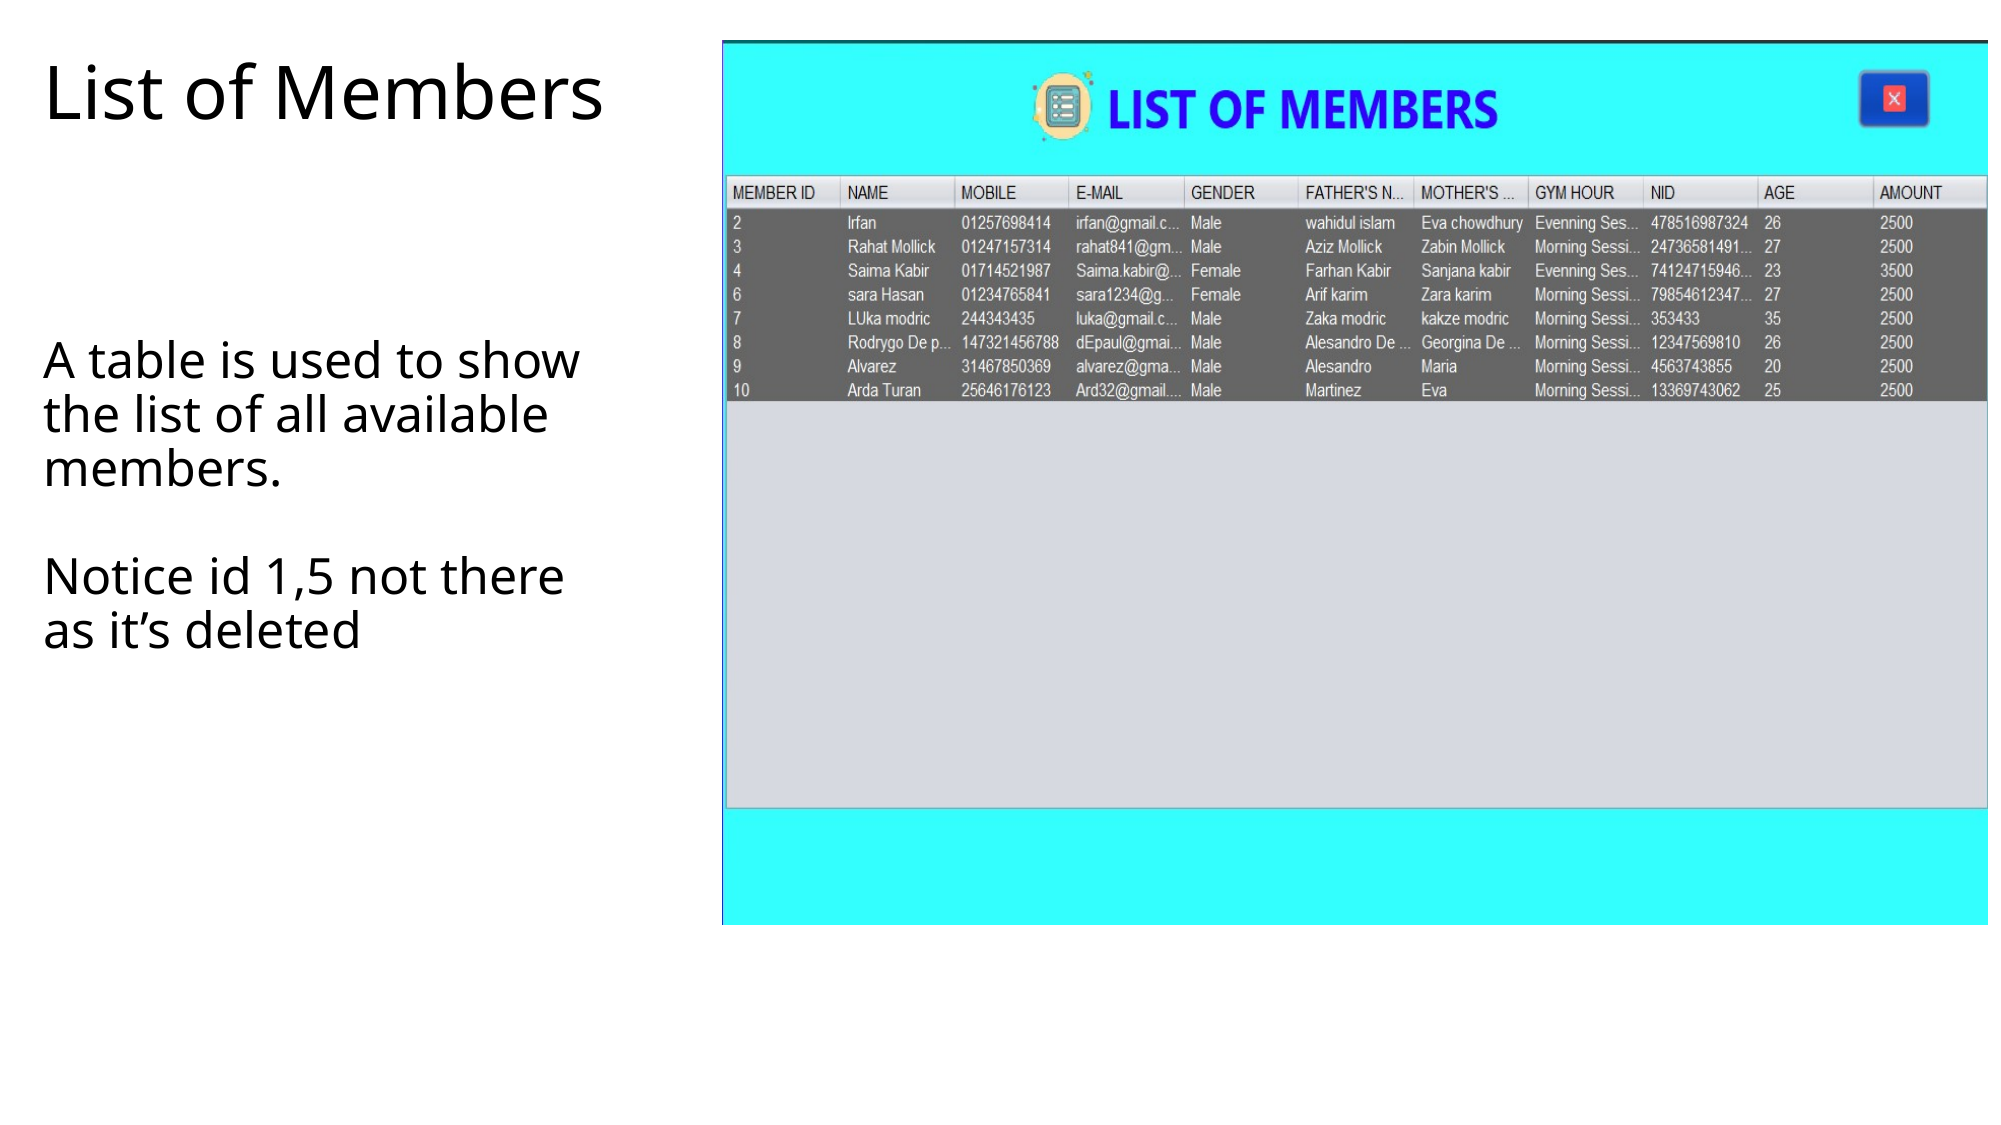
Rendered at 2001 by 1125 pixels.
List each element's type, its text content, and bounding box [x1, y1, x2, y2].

title List of Members [28, 40, 645, 151]
text_box A table is used to show the list of all available members. Notice id 1,5 not there as it’s deleted [28, 259, 619, 736]
picture [721, 40, 1988, 925]
